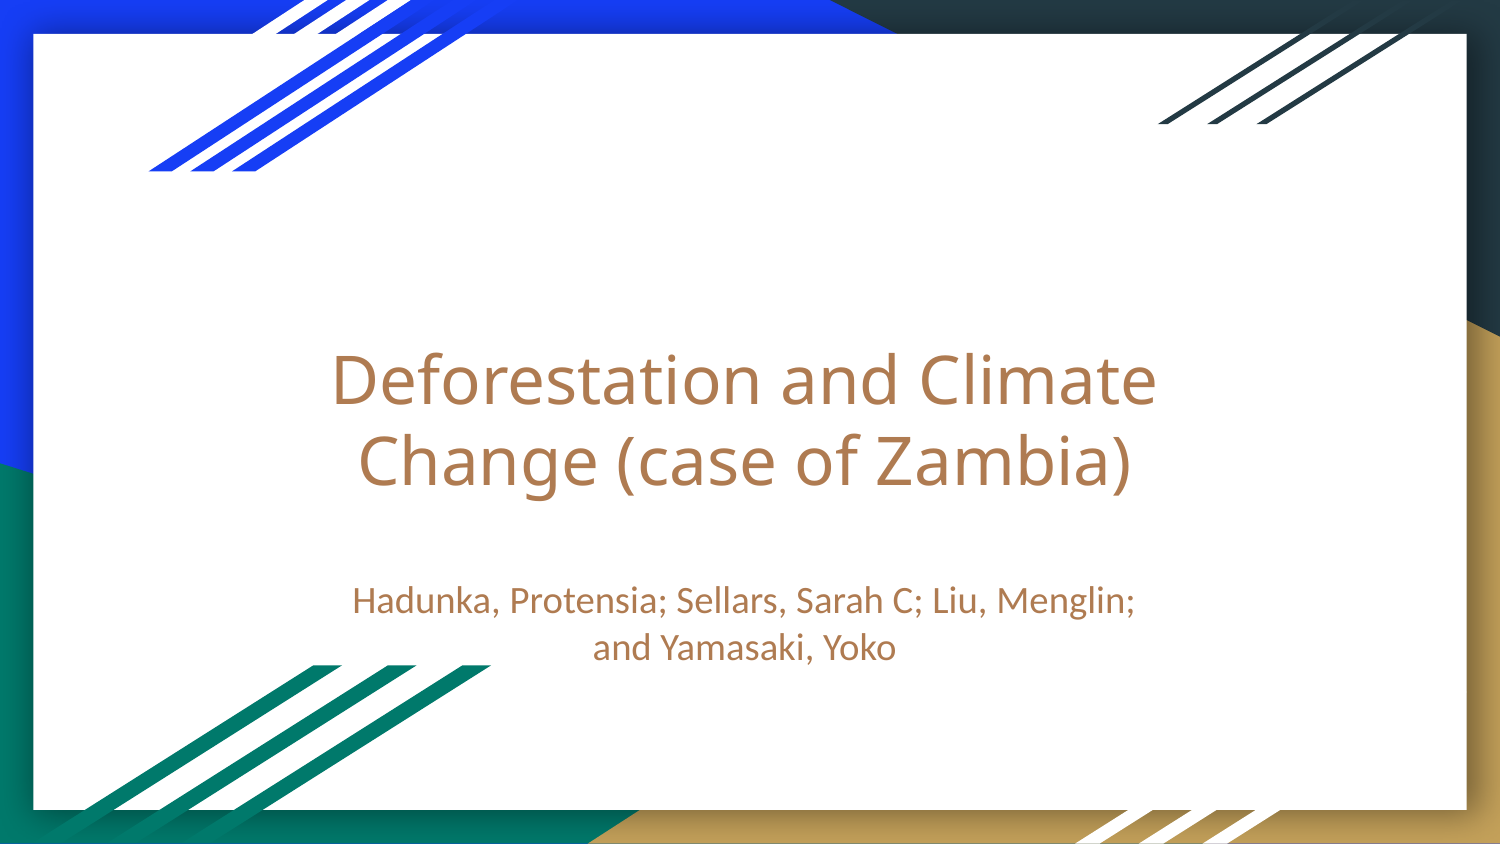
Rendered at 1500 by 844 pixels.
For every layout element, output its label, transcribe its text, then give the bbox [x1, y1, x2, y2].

title Deforestation and Climate Change (case of Zambia) [304, 298, 1185, 537]
subtitle Hadunka, Protensia; Sellars, Sarah C; Liu, Menglin; and Yamasaki, Yoko [304, 559, 1185, 646]
